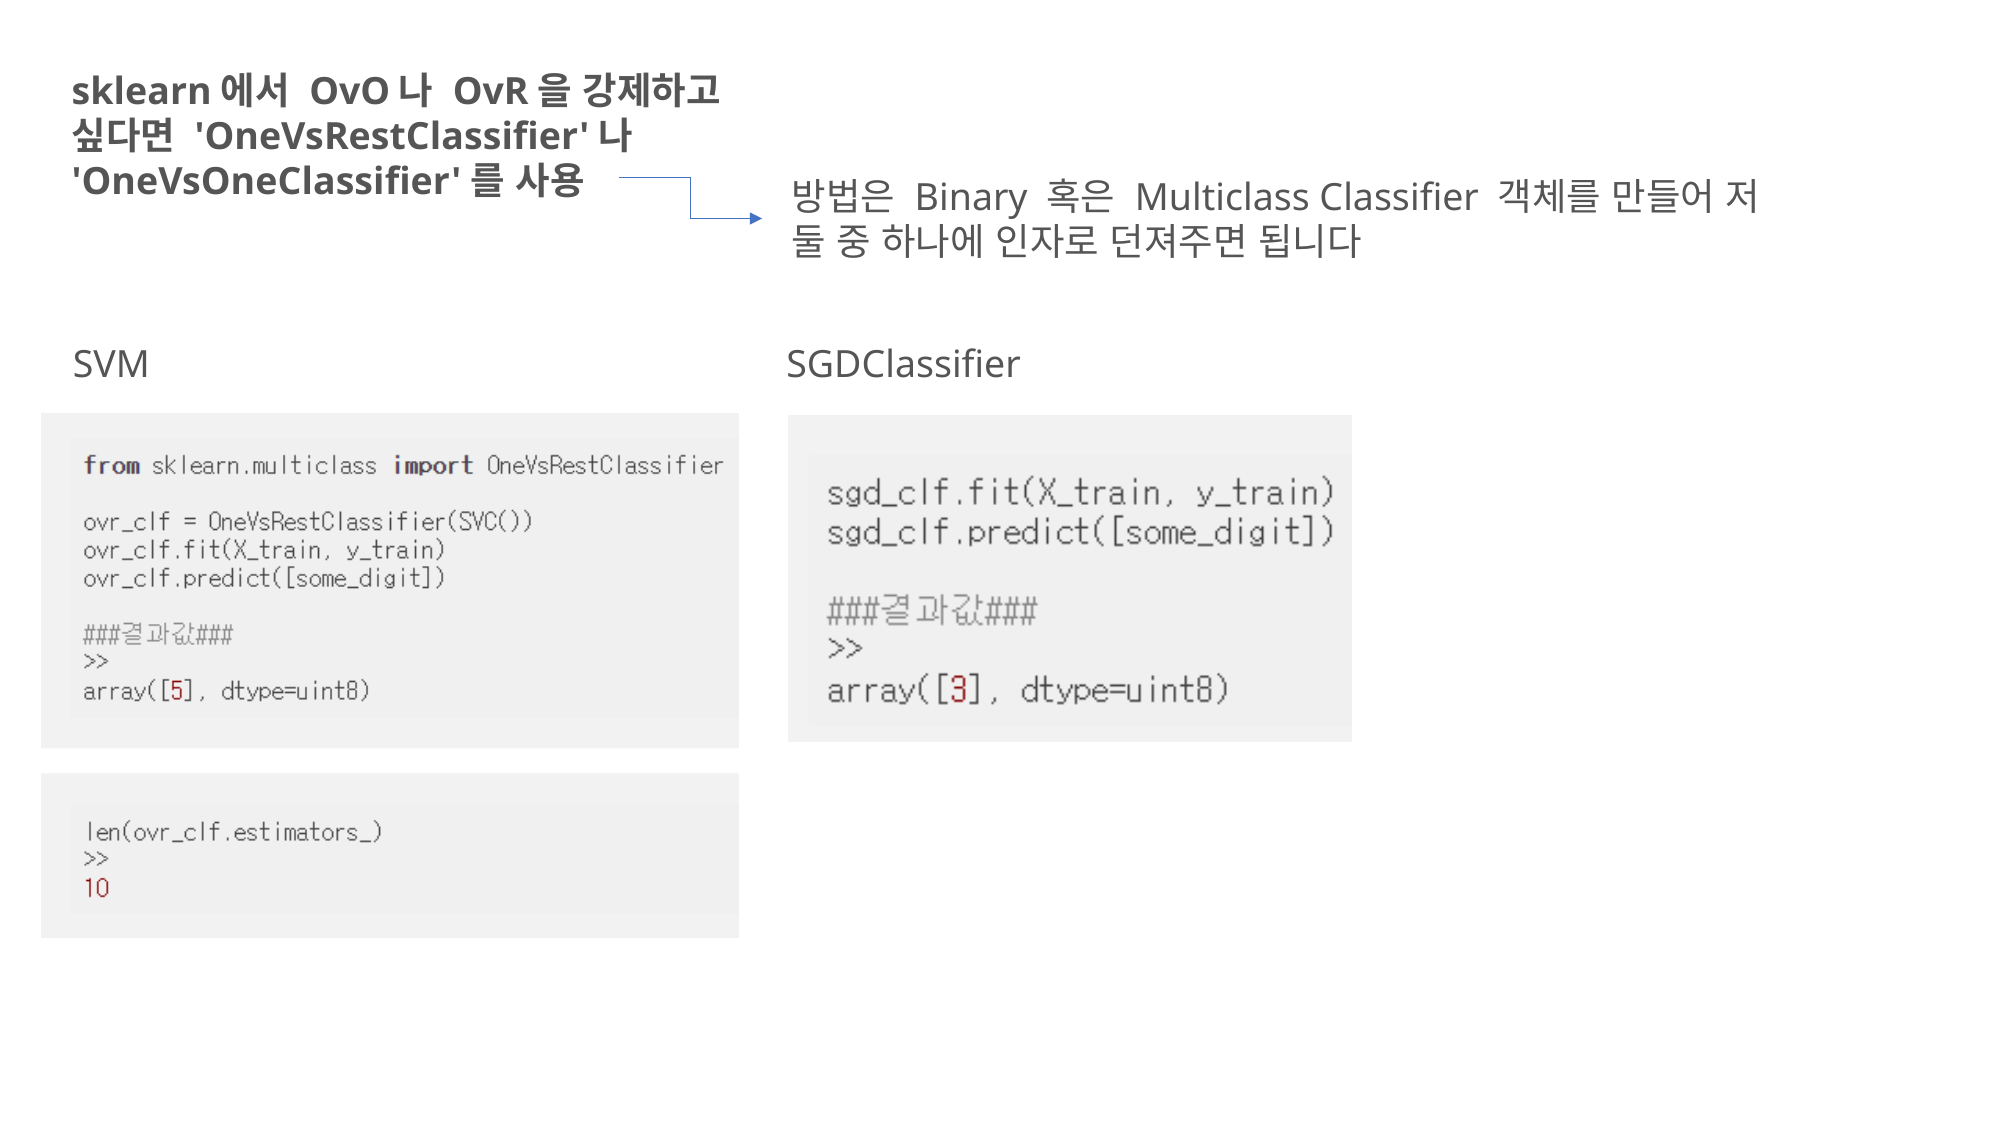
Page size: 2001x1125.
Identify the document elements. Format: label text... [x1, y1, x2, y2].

picture [41, 413, 739, 938]
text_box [619, 177, 763, 219]
text_box sklearn에서 OvO나 OvR을 강제하고 싶다면 'OneVsRestClassifier'나 'OneVsOneClassifier'를 사용 [56, 59, 833, 210]
text_box SGDClassifier [771, 333, 1036, 393]
text_box 방법은 Binary 혹은 Multiclass Classifier 객체를 만들어 저 둘 중 하나에 인자로 던져주면 됩니다 [776, 165, 1777, 271]
text_box SVM [58, 333, 165, 393]
picture [788, 415, 1352, 742]
